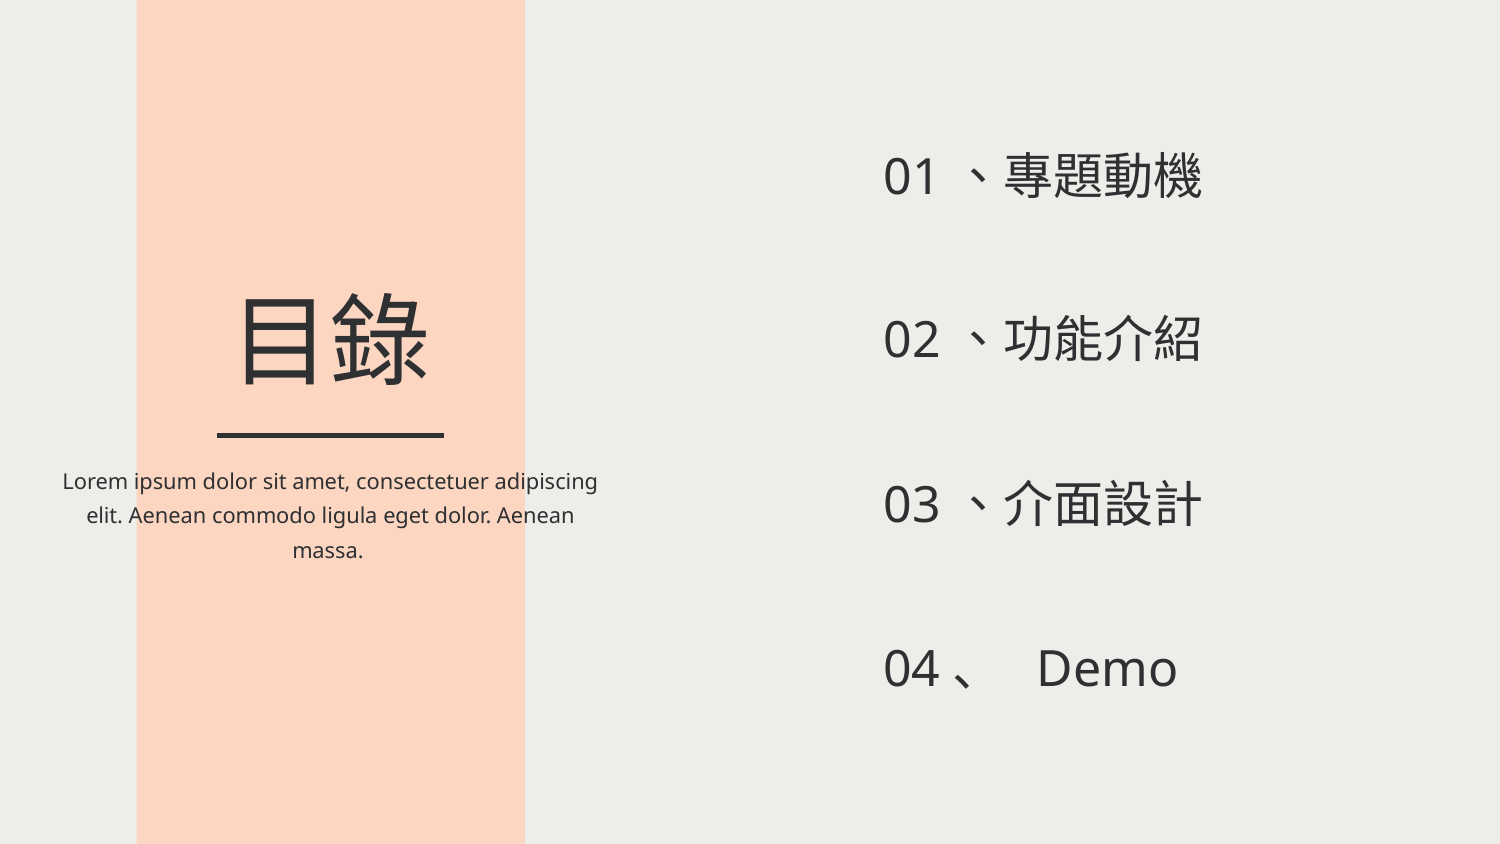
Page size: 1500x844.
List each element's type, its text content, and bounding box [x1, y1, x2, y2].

text_box 目錄 [216, 270, 446, 405]
text_box 03、介面設計 [869, 464, 1218, 540]
text_box 04、 Demo [868, 629, 1194, 705]
text_box 01、專題動機 [869, 136, 1218, 212]
text_box 02、功能介紹 [869, 300, 1218, 376]
text_box [136, 0, 526, 452]
text_box [136, 570, 526, 844]
text_box Lorem ipsum dolor sit amet, consectetuer adipiscing elit. Aenean commodo ligula eget dolor. Aenean massa. [36, 452, 626, 570]
